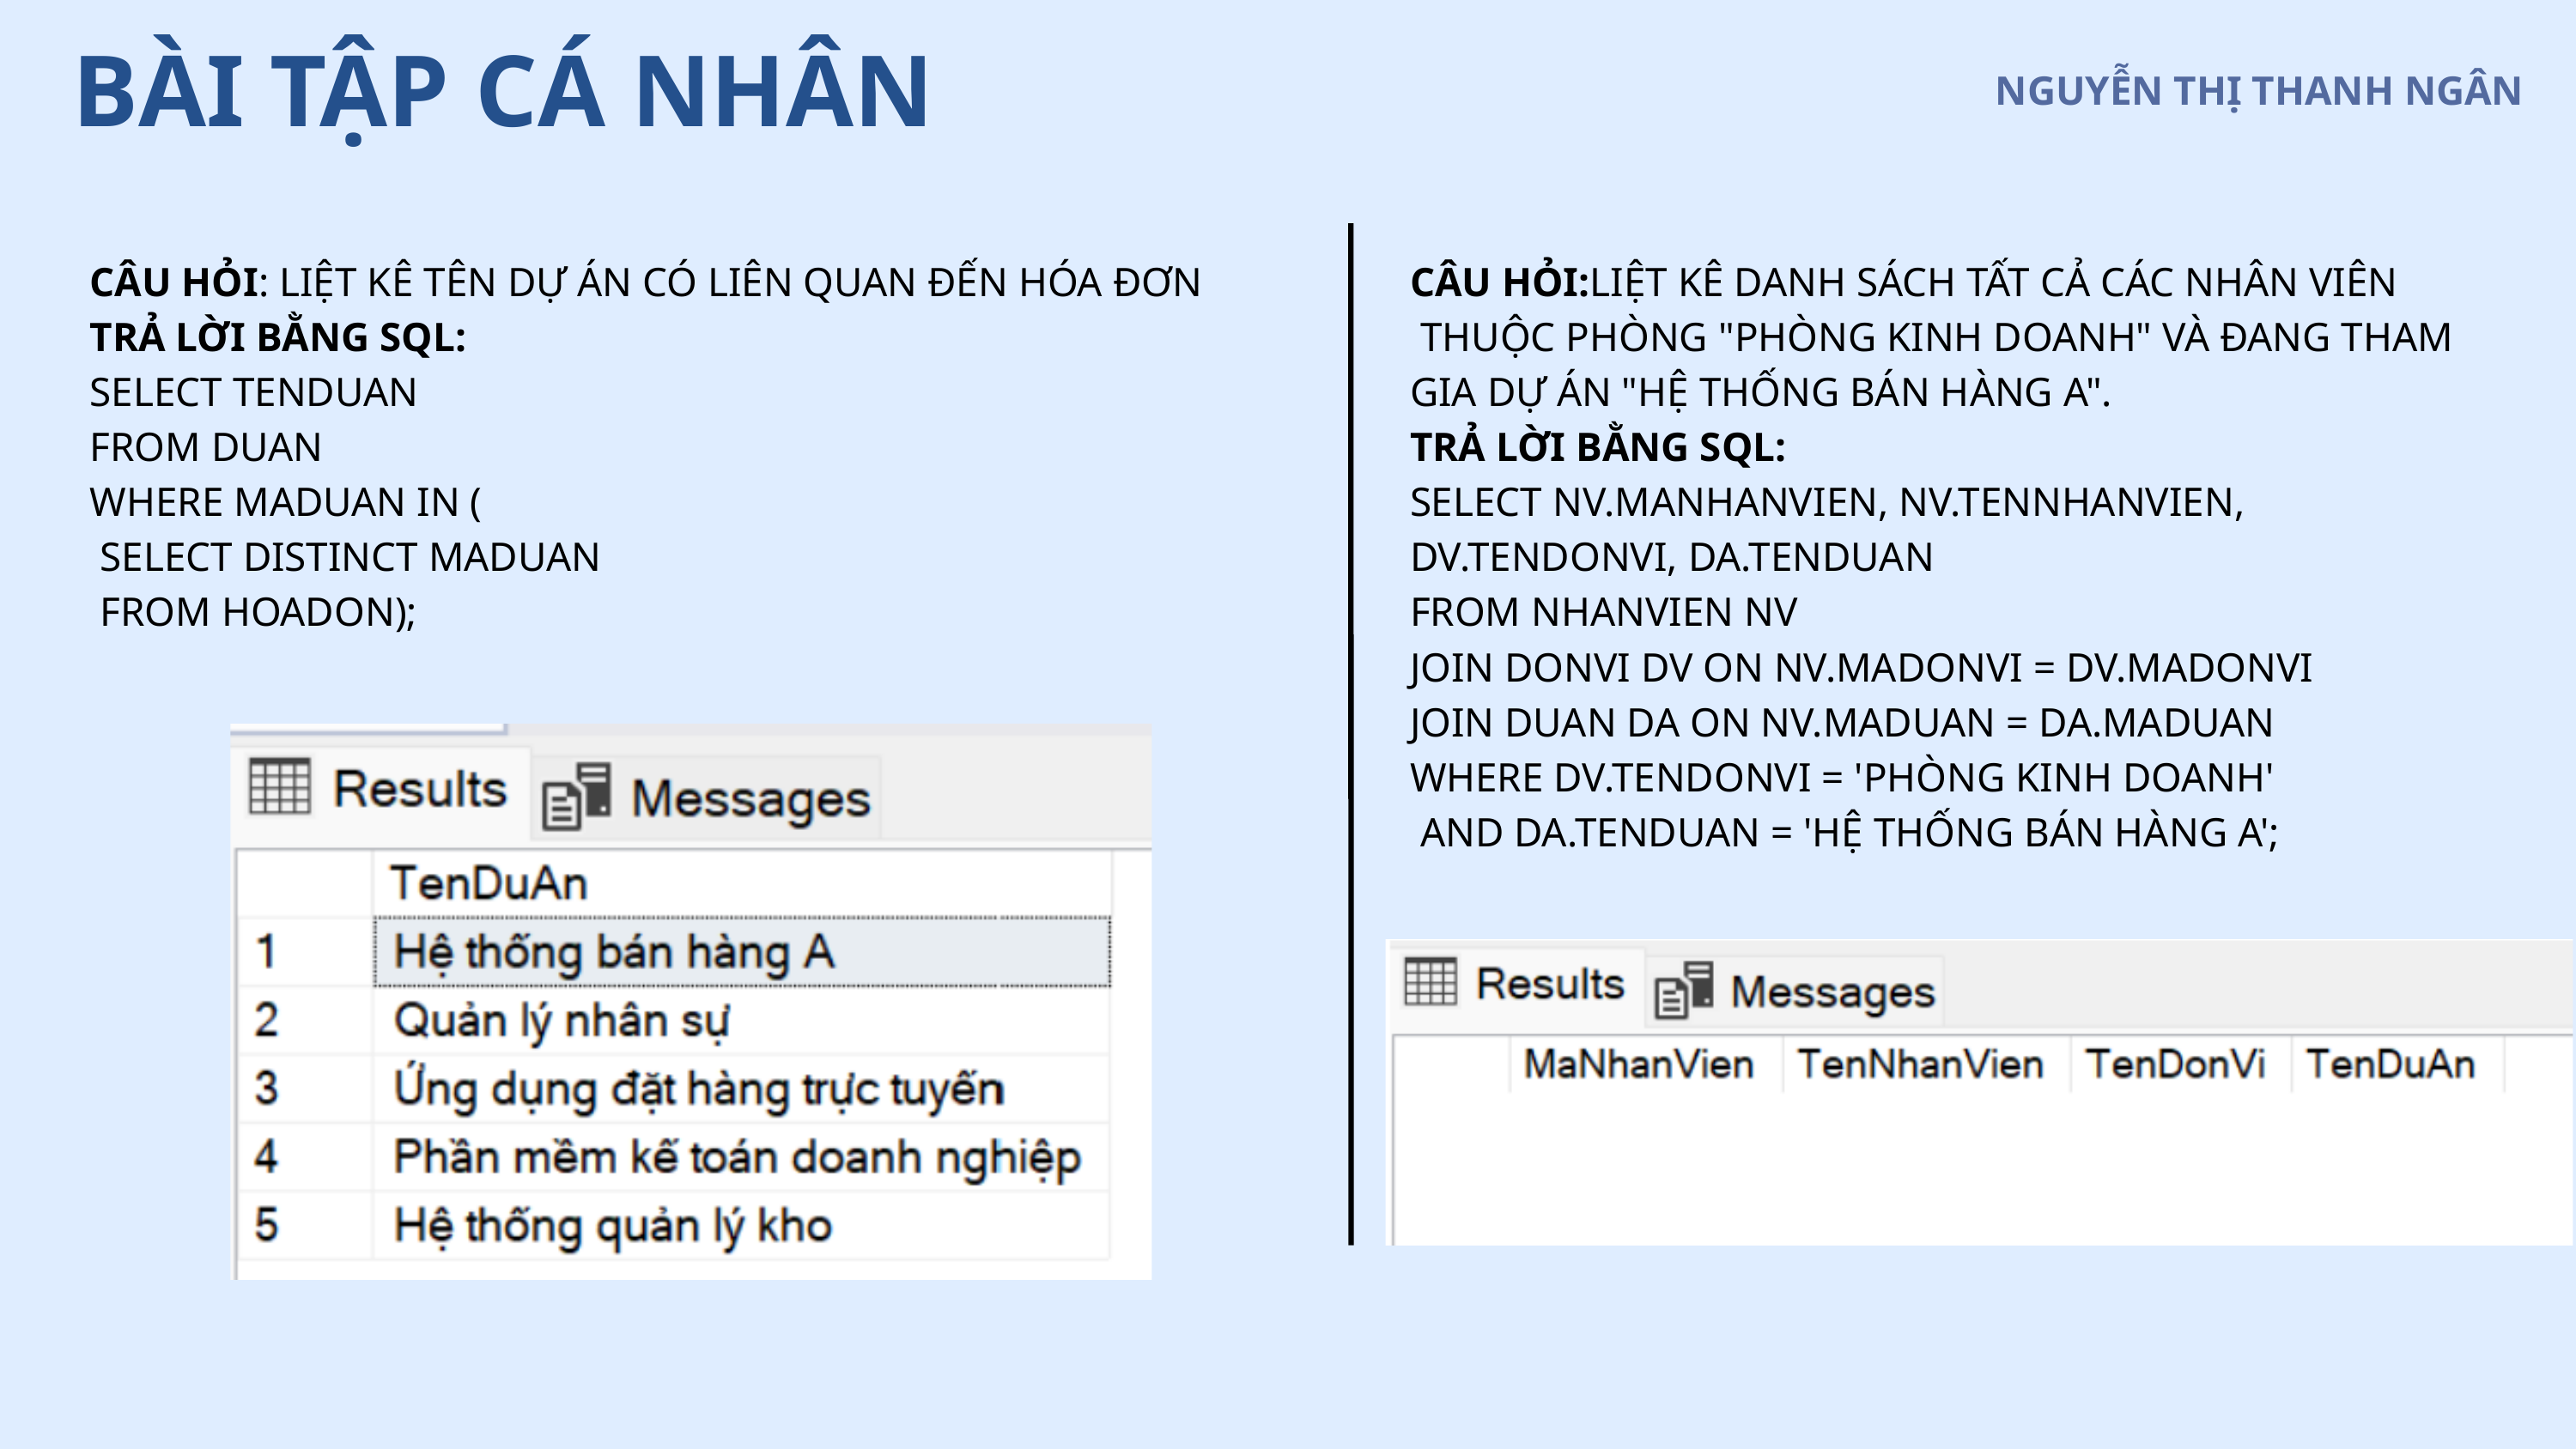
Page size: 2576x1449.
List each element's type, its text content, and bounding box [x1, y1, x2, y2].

text_box CÂU HỎI: LIỆT KÊ TÊN DỰ ÁN CÓ LIÊN QUAN ĐẾN HÓA ĐƠN TRẢ LỜI BẰNG SQL: SELECT TENDUAN FROM DUAN WHERE MADUAN IN ( SELECT DISTINCT MADUAN FROM HOADON); [89, 249, 1292, 635]
text_box [1385, 939, 2573, 1246]
text_box BÀI TẬP CÁ NHÂN [46, 27, 1917, 147]
text_box CÂU HỎI:LIỆT KÊ DANH SÁCH TẤT CẢ CÁC NHÂN VIÊN THUỘC PHÒNG "PHÒNG KINH DOANH" VÀ ĐANG THAM GIA DỰ ÁN "HỆ THỐNG BÁN HÀNG A". TRẢ LỜI BẰNG SQL: SELECT NV.MANHANVIEN, NV.TENNHANVIEN, DV.TENDONVI, DA.TENDUAN FROM NHANVIEN NV JOIN DONVI DV ON NV.MADONVI = DV.MADONVI JOIN DUAN DA ON NV.MADUAN = DA.MADUAN WHERE DV.TENDONVI = 'PHÒNG KINH DOANH' AND DA.TENDUAN = 'HỆ THỐNG BÁN HÀNG A'; [1410, 249, 2549, 855]
text_box NGUYỄN THỊ THANH NGÂN [1943, 58, 2576, 113]
text_box [230, 724, 1152, 1280]
